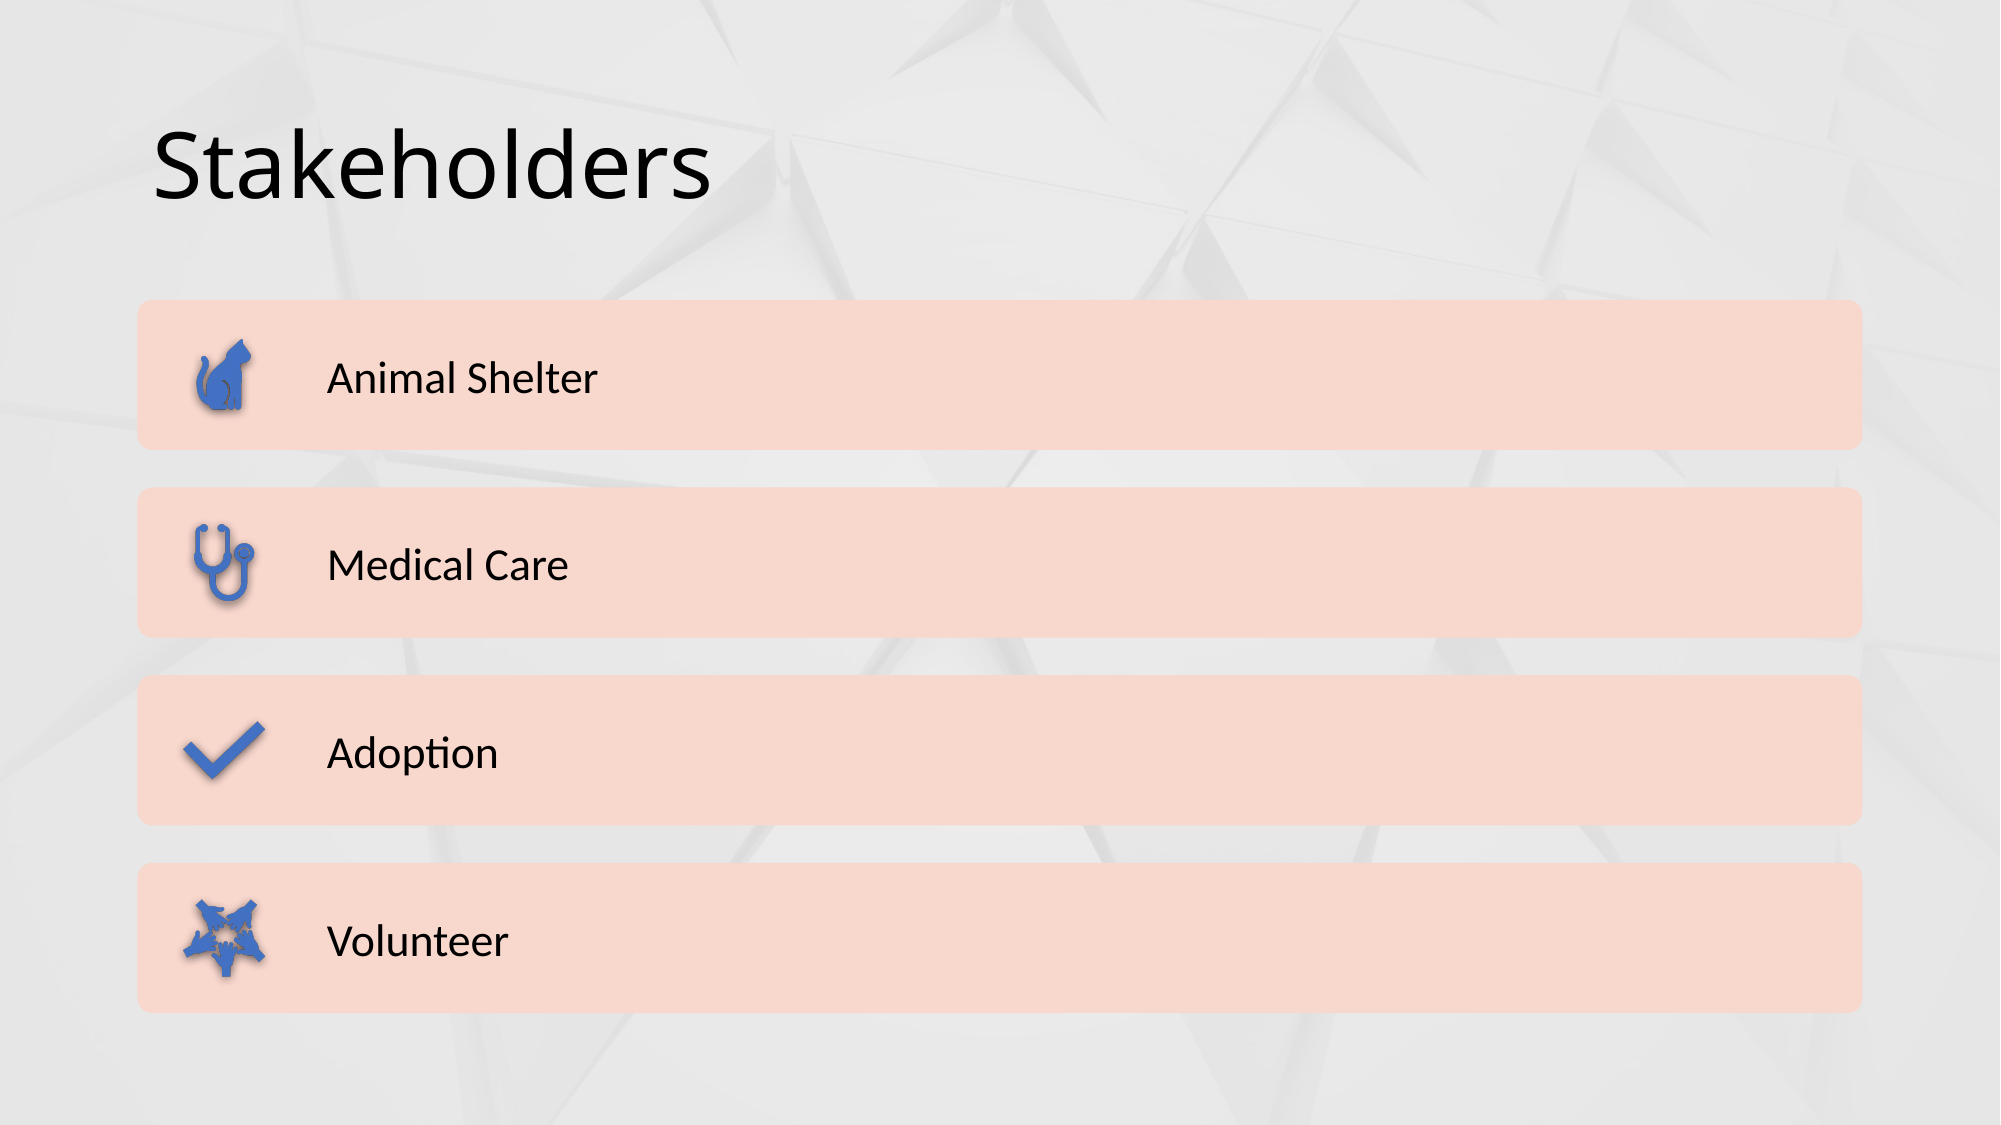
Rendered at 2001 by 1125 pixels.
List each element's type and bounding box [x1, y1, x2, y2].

picture [0, 0, 2000, 1125]
list [137, 299, 1863, 1014]
